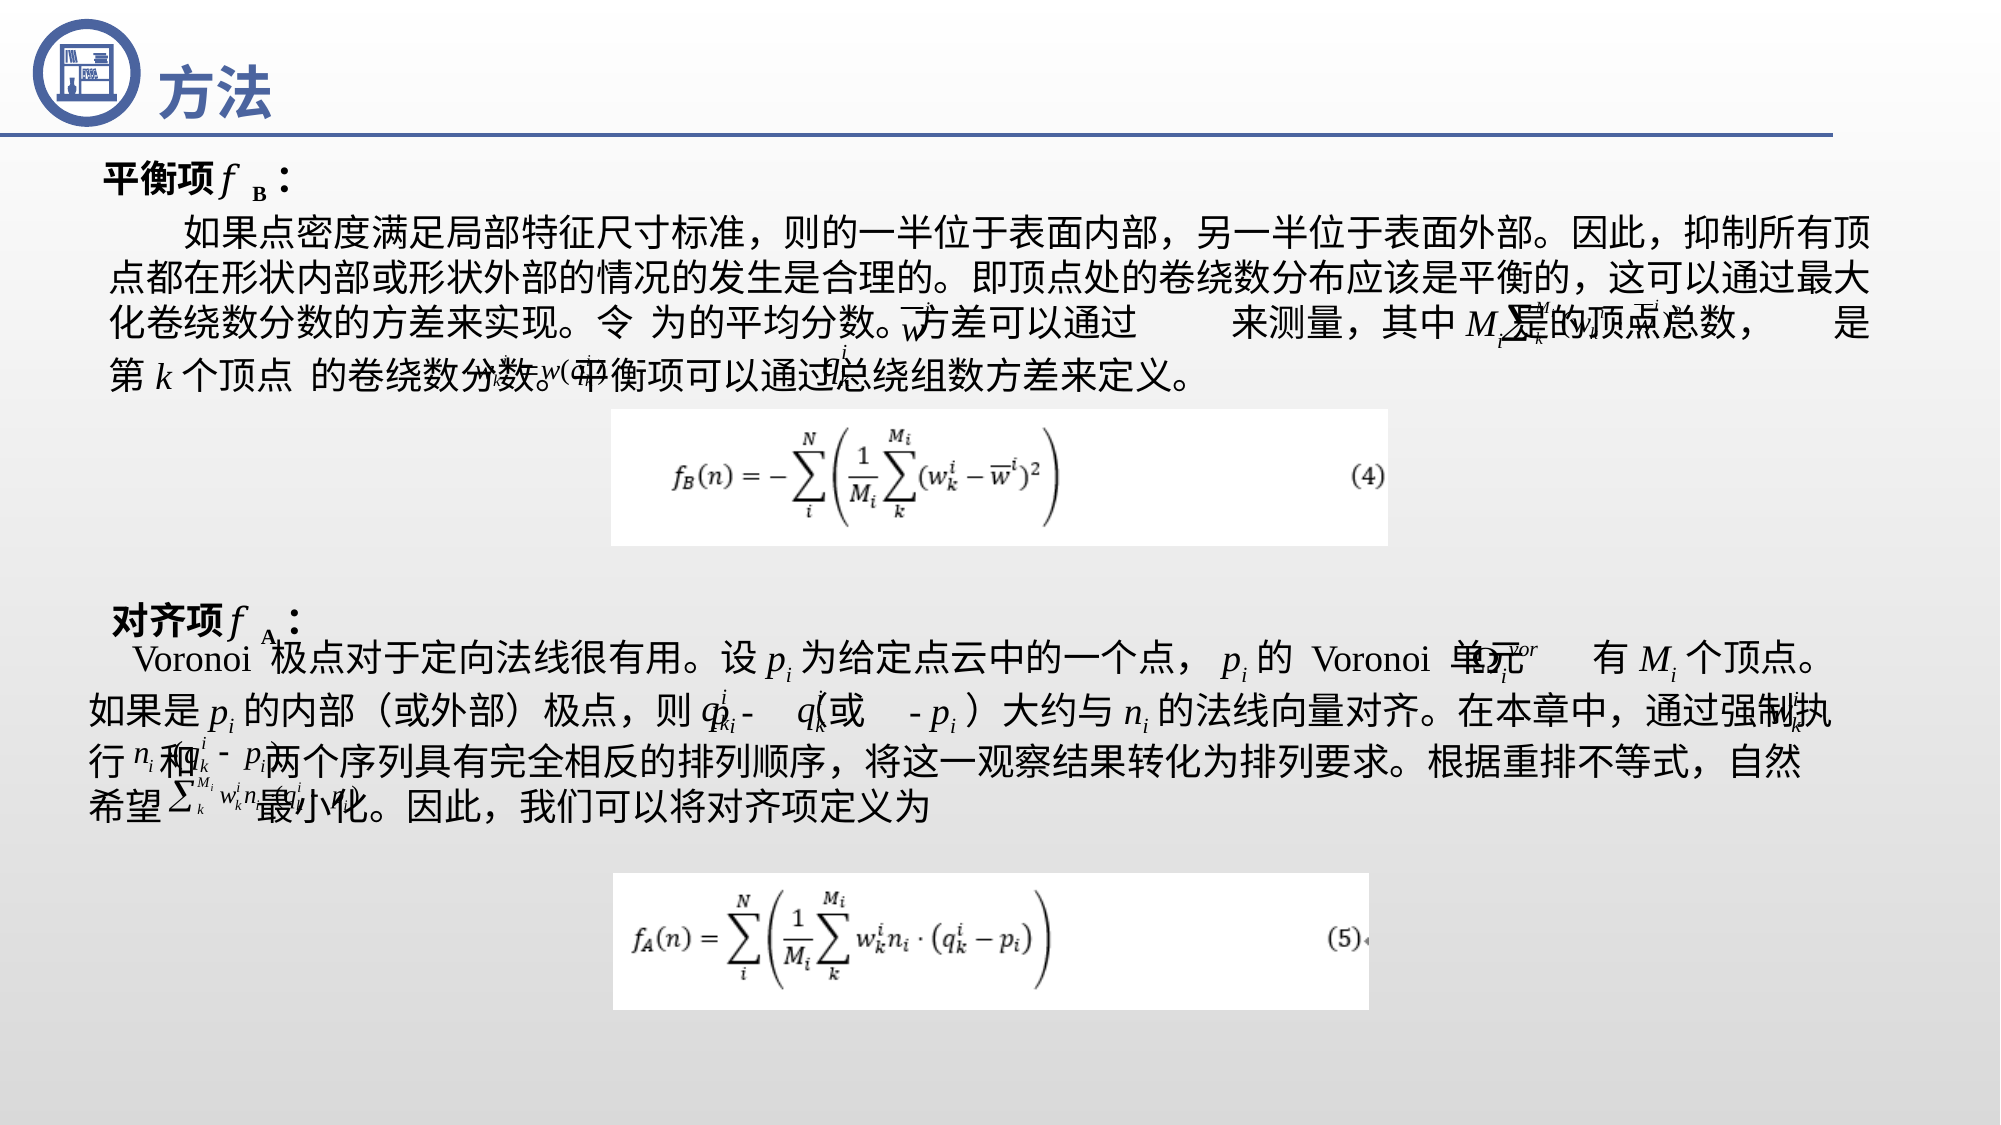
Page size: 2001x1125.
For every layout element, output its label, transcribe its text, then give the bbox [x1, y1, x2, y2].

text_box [128, 729, 286, 780]
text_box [164, 771, 364, 821]
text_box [1761, 682, 1809, 742]
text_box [791, 681, 835, 742]
text_box 方法 [142, 13, 1629, 133]
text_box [470, 348, 612, 394]
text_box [895, 293, 937, 351]
picture [611, 409, 1388, 546]
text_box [695, 680, 739, 740]
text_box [34, 20, 140, 126]
text_box 平衡项𝑓B： [88, 147, 328, 214]
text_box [1497, 292, 1692, 352]
text_box 对齐项𝑓A： [96, 589, 338, 656]
picture [613, 873, 1369, 1010]
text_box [816, 336, 859, 396]
text_box Voronoi 极点对于定向法线很有用。设pi为给定点云中的一个点，pi的 Voronoi 单元 有Mi个顶点。如果是pi的内部（或外部）极点，则 pi - （或 - pi）大约与ni的法线向量对齐。在本章中，通过强制执行 和 两个序列具有完全相反的排列顺序，将这一观察结果转化为排列要求。根据重排不等式，自然希望 最小化。因此，我们可以将对齐项定义为 [73, 626, 1853, 926]
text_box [1465, 632, 1545, 693]
